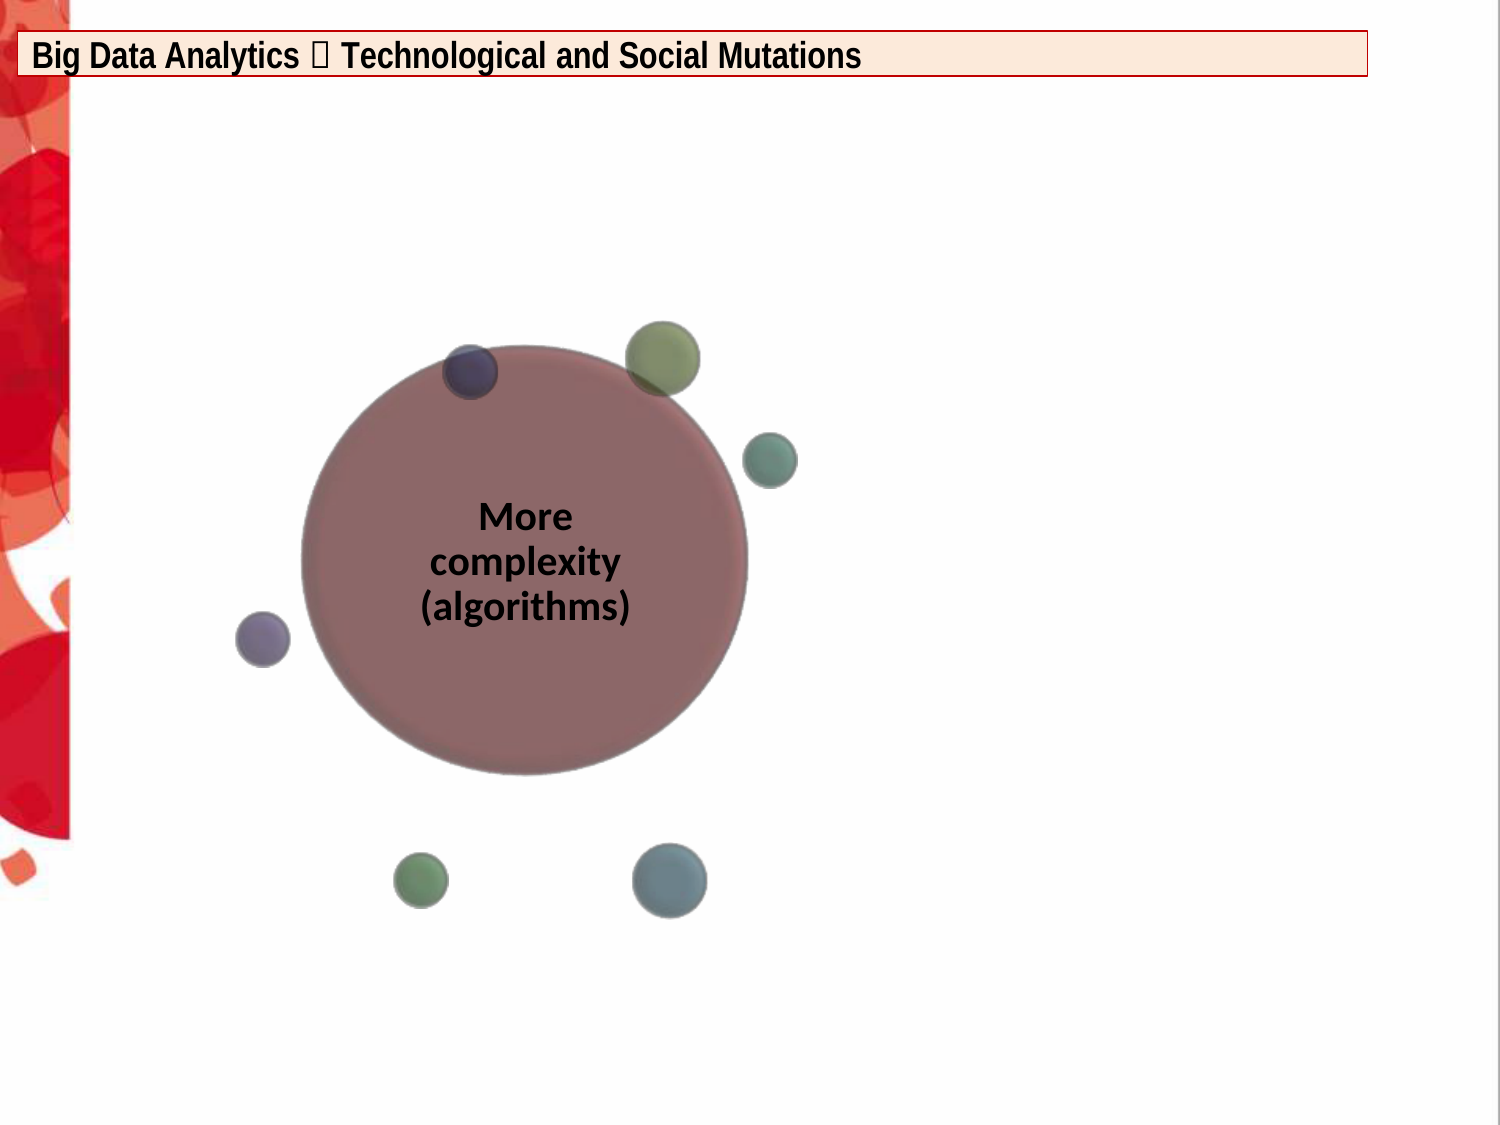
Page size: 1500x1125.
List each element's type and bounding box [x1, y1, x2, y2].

text_box [300, 320, 798, 777]
text_box [234, 610, 291, 668]
picture [0, 0, 1500, 1125]
text_box [17, 30, 1368, 77]
text_box [631, 842, 709, 920]
text_box [392, 851, 449, 909]
